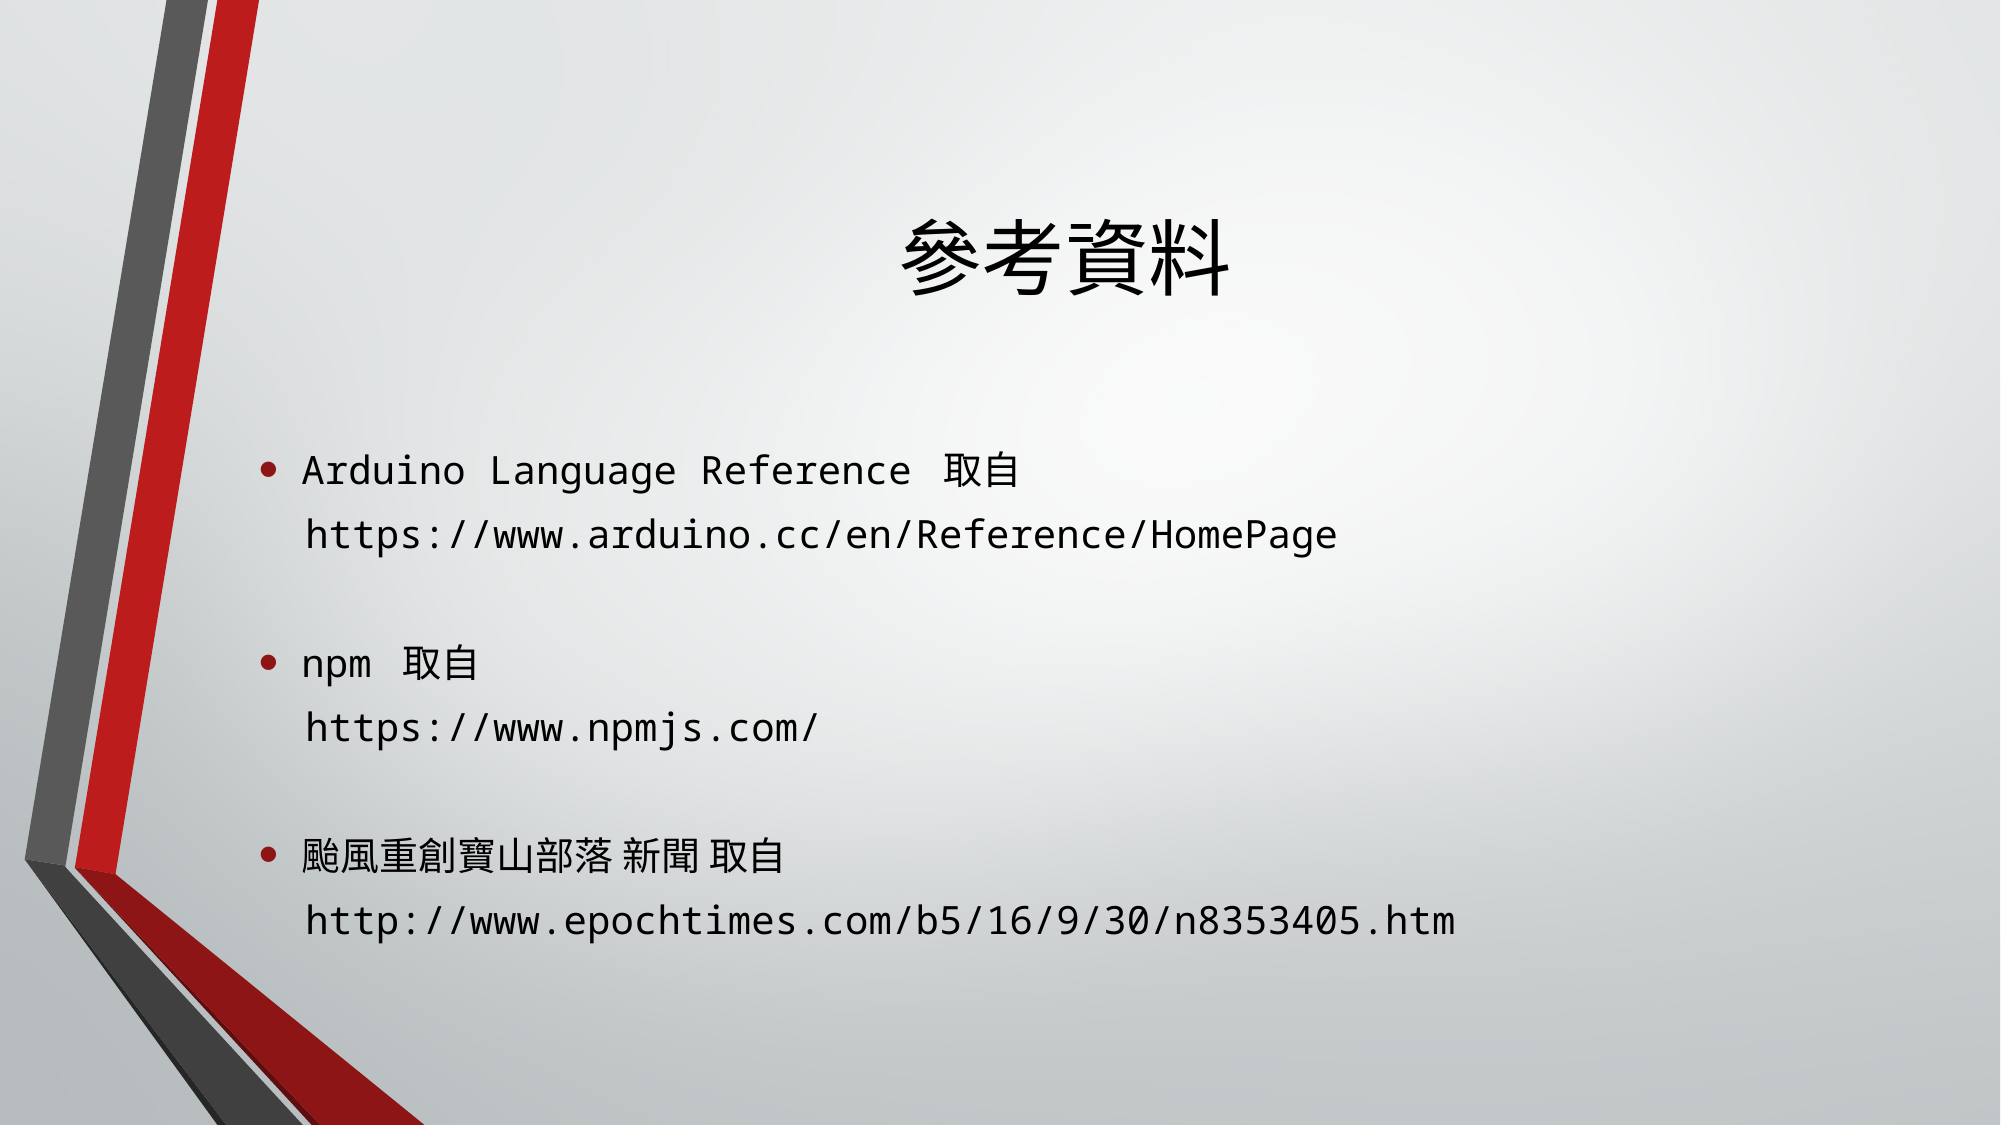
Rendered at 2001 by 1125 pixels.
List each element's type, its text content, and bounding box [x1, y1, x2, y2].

title 參考資料 [243, 112, 1887, 400]
list Arduino Language Reference 取自 https://www.arduino.cc/en/Reference/HomePage npm 取自 https://www.npmjs.com/ 颱風重創寶山部落 新聞 取自 http://www.epochtimes.com/b5/16/9/30/n8353405.htm [243, 437, 1887, 950]
